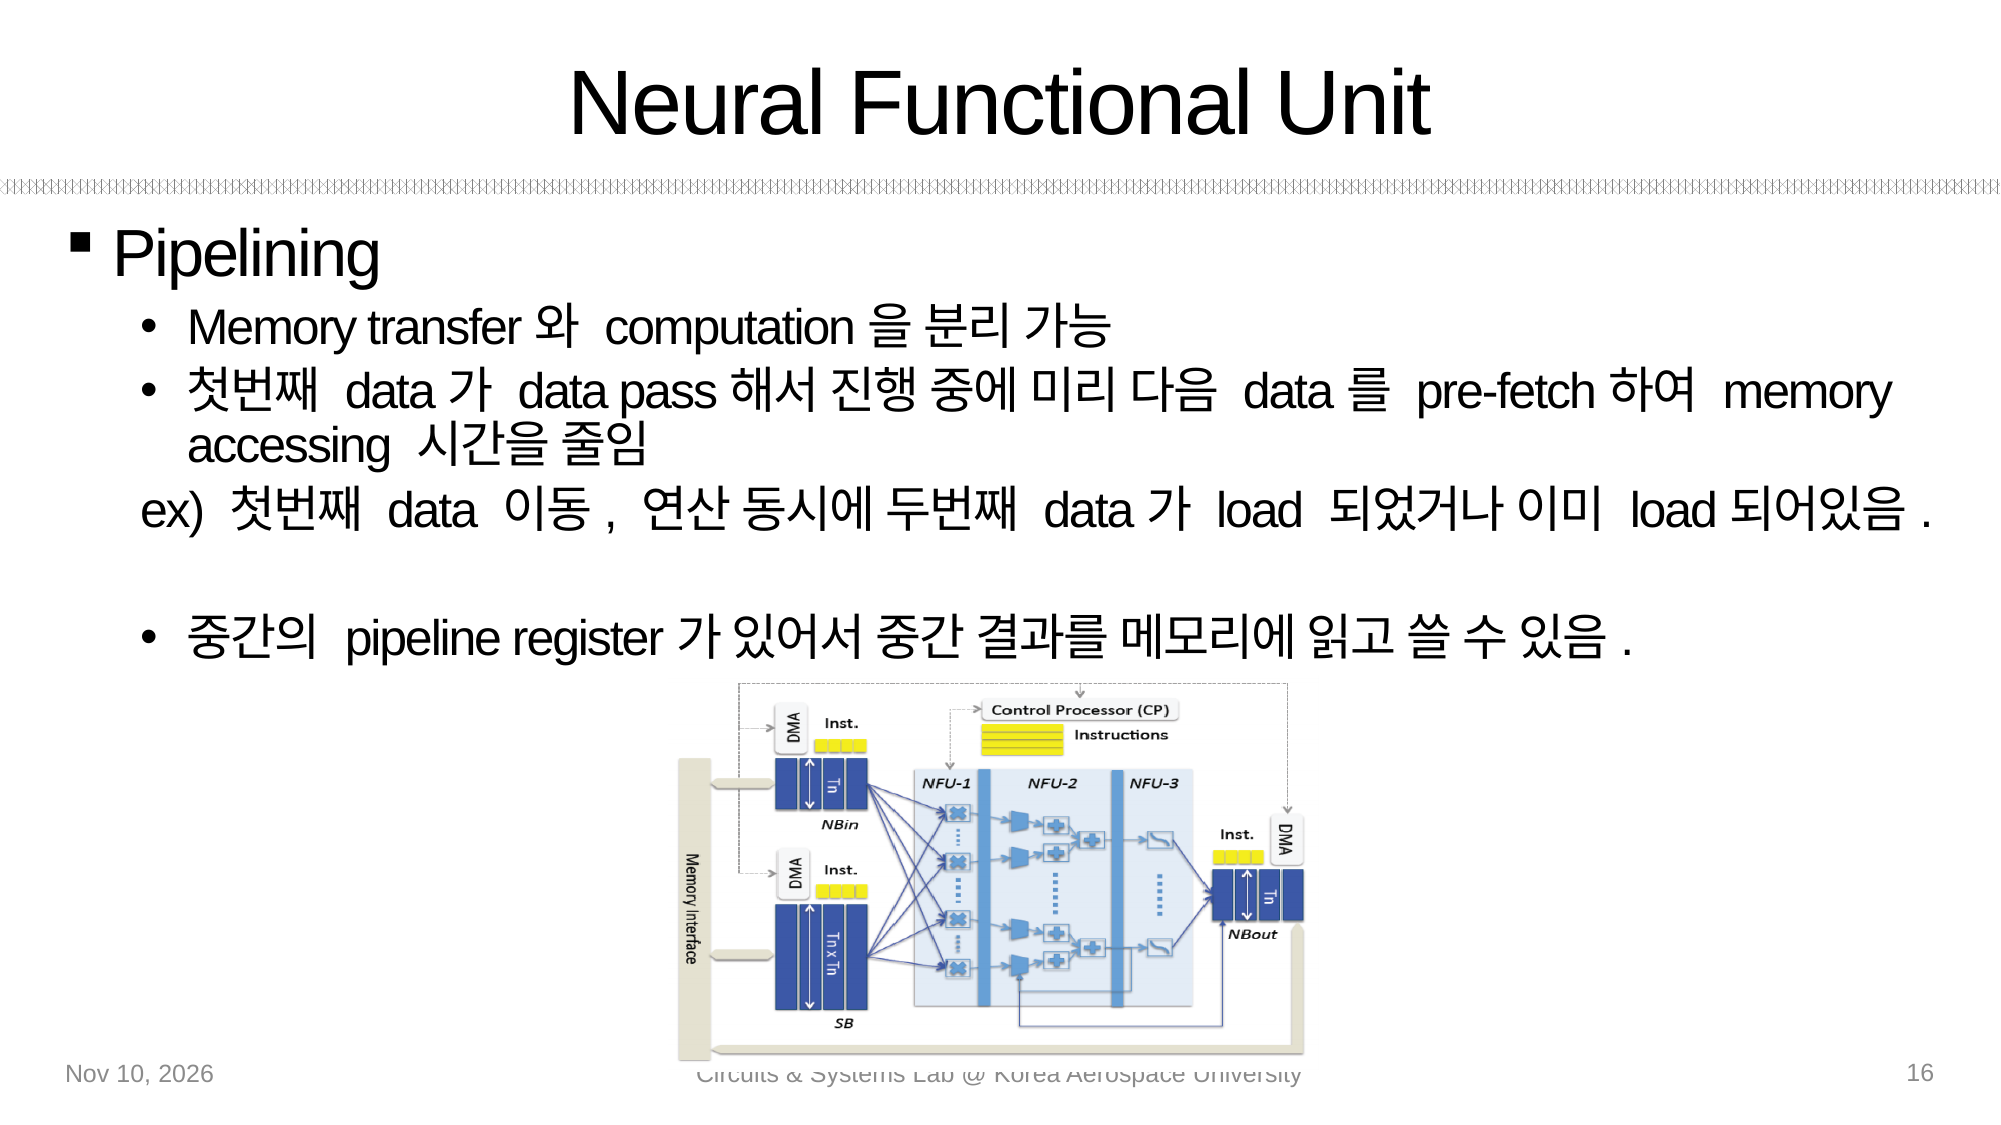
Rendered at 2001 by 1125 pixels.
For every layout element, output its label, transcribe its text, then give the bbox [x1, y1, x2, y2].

slide_number 16 [1493, 1041, 1950, 1102]
picture [662, 675, 1321, 1072]
slide_number 14-Oct-20 [50, 1042, 500, 1103]
footer Circuits & Systems Lab @ Korea Aerospace University [662, 1042, 1338, 1103]
list Pipelining Memory transfer와 computation을 분리 가능 첫번째 data가 data pass해서 진행 중에 미리 다음 data를 pre-fetch하여 memory accessing 시간을 줄임 ex) 첫번째 data 이동, 연산 동시에 두번째 data가 load 되었거나 이미 load되어있음. 중간의 pipeline register가 있어서 중간 결과를 메모리에 읽고 쓸 수 있음. [50, 211, 1950, 1014]
title Neural Functional Unit [50, 32, 1950, 163]
